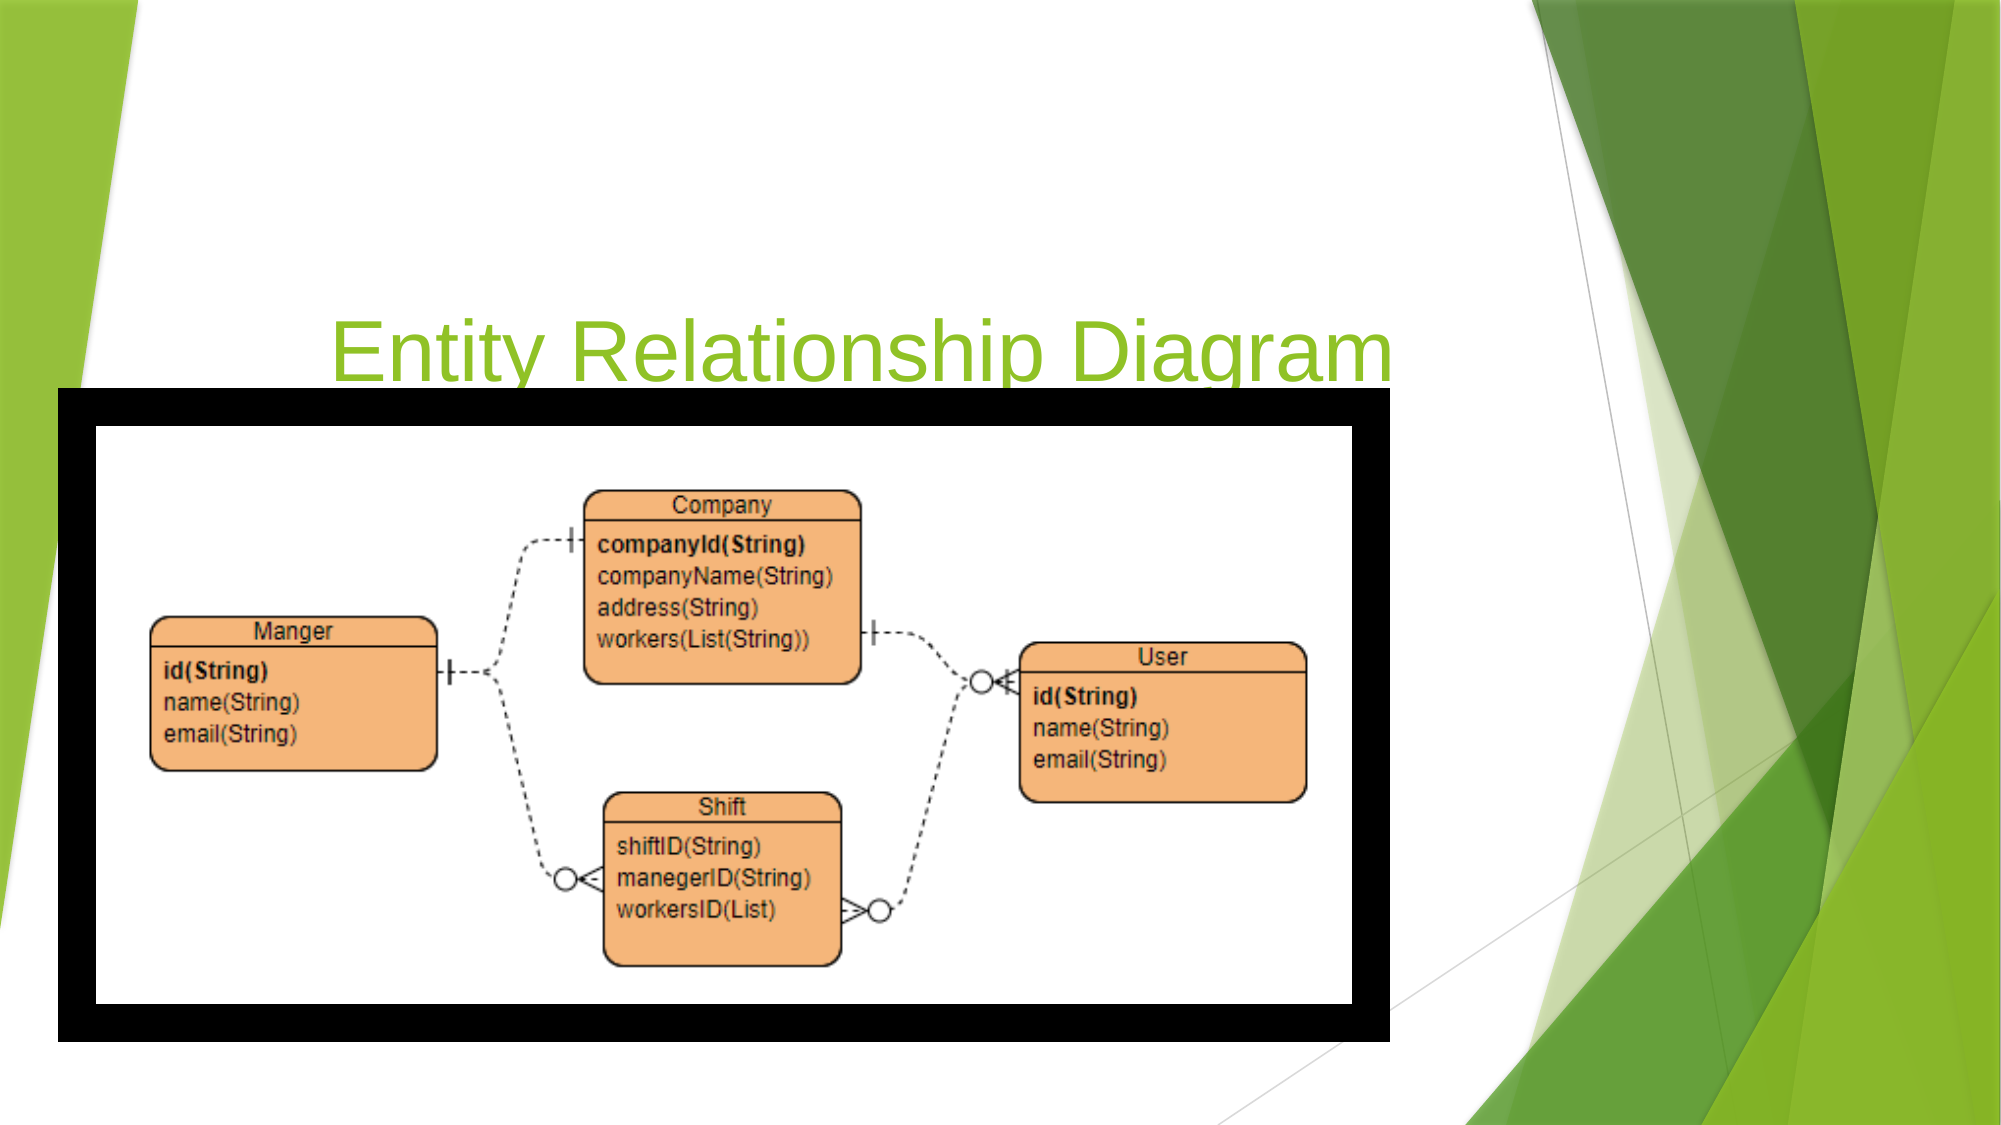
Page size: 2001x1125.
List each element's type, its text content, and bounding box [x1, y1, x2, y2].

title Entity Relationship Diagram [191, 283, 1411, 511]
picture [95, 425, 1353, 1005]
